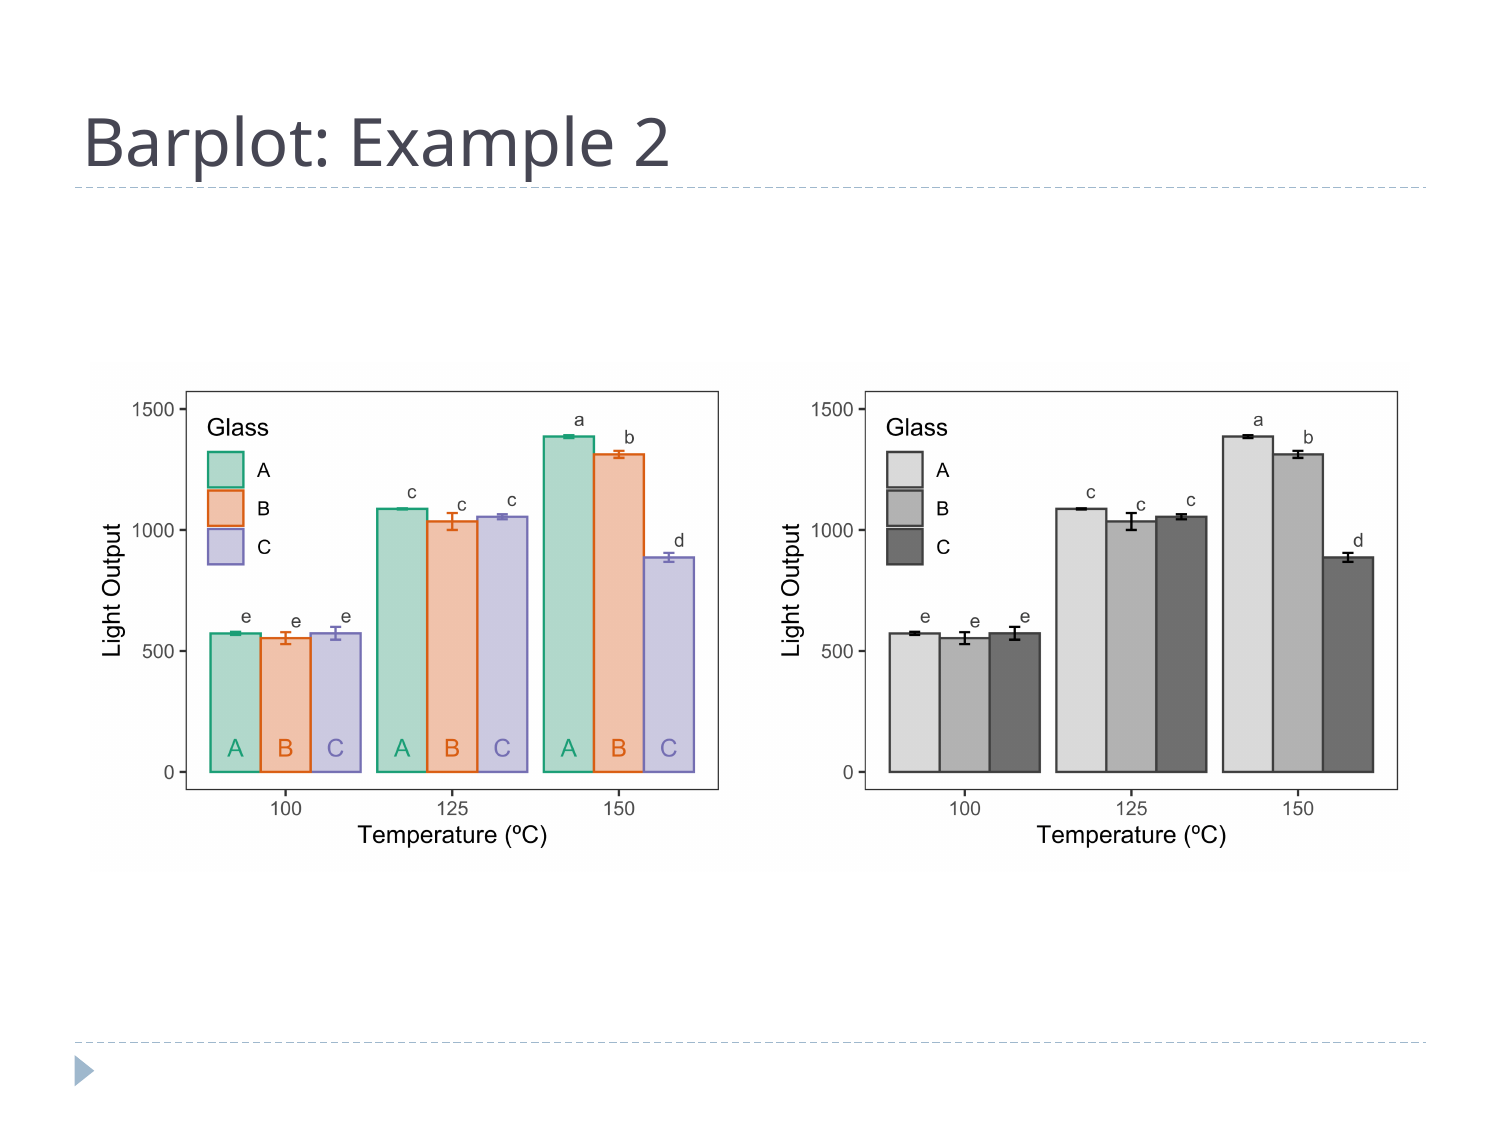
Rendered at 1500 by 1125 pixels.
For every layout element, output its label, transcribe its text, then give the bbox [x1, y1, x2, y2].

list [89, 362, 1411, 873]
title Barplot: Example 2 [74, 24, 1426, 188]
